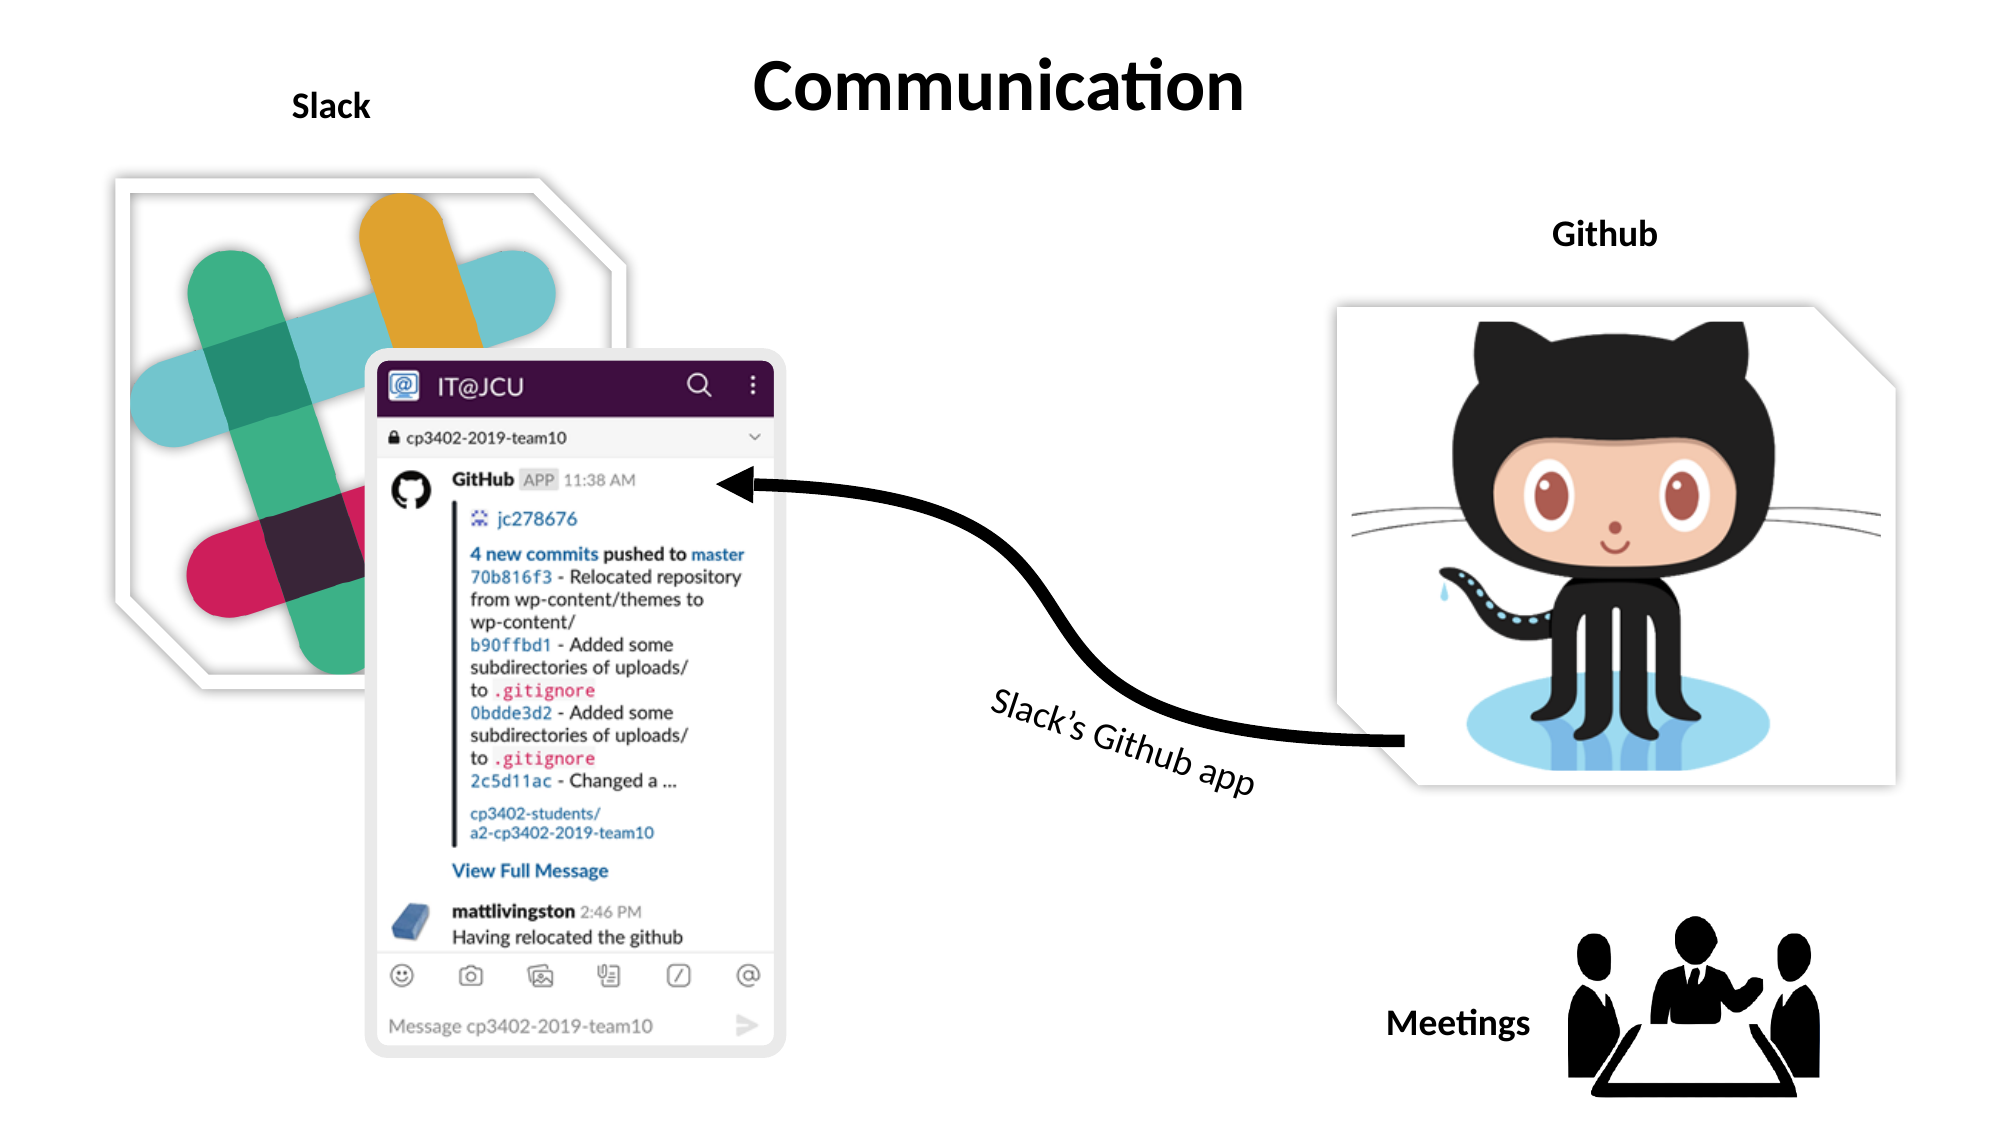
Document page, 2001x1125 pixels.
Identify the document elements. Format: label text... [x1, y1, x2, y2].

picture [1568, 916, 1820, 1098]
text_box Communication [0, 27, 2000, 133]
text_box Github [1421, 201, 1789, 262]
text_box Slack [148, 73, 515, 133]
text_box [715, 484, 1405, 741]
picture [122, 185, 781, 1052]
text_box Meetings [1294, 991, 1546, 1051]
text_box Slack’s Github app [1032, 741, 1309, 827]
picture [1344, 314, 1889, 778]
